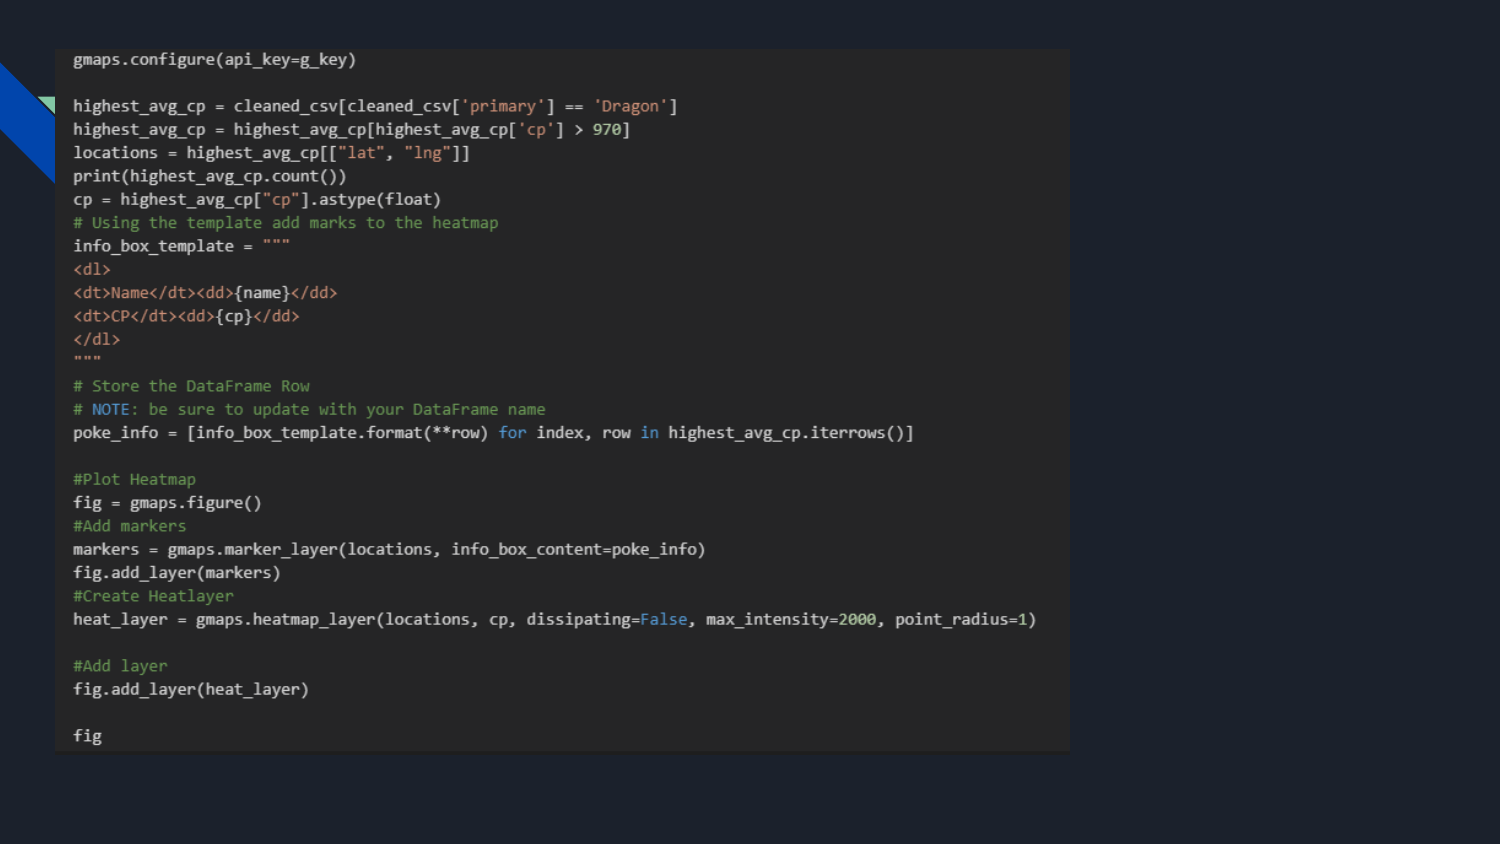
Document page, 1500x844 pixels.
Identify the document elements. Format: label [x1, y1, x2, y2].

picture [54, 49, 1070, 756]
